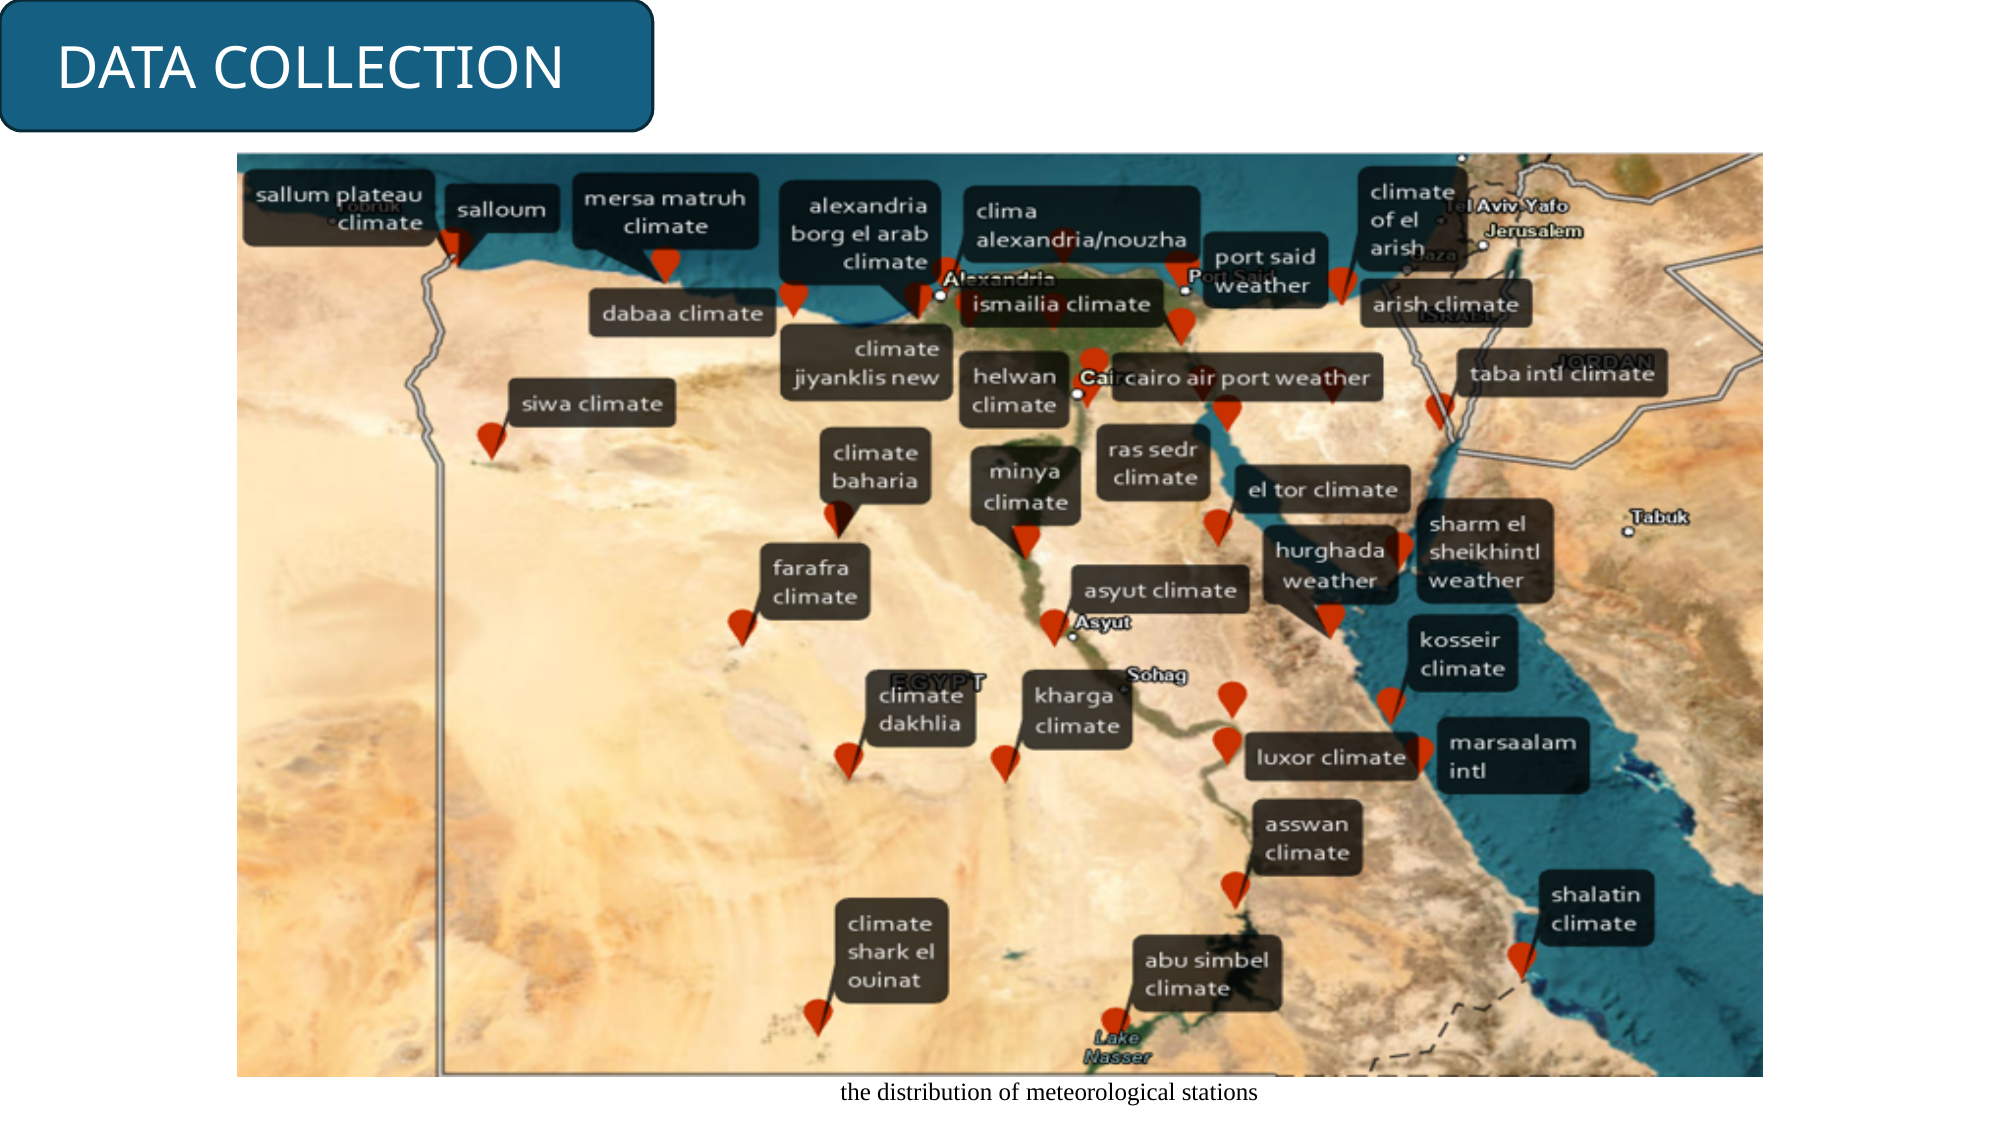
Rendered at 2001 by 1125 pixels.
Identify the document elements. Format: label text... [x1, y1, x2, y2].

picture [237, 151, 1816, 1125]
text_box DATA COLLECTION [0, 0, 655, 133]
